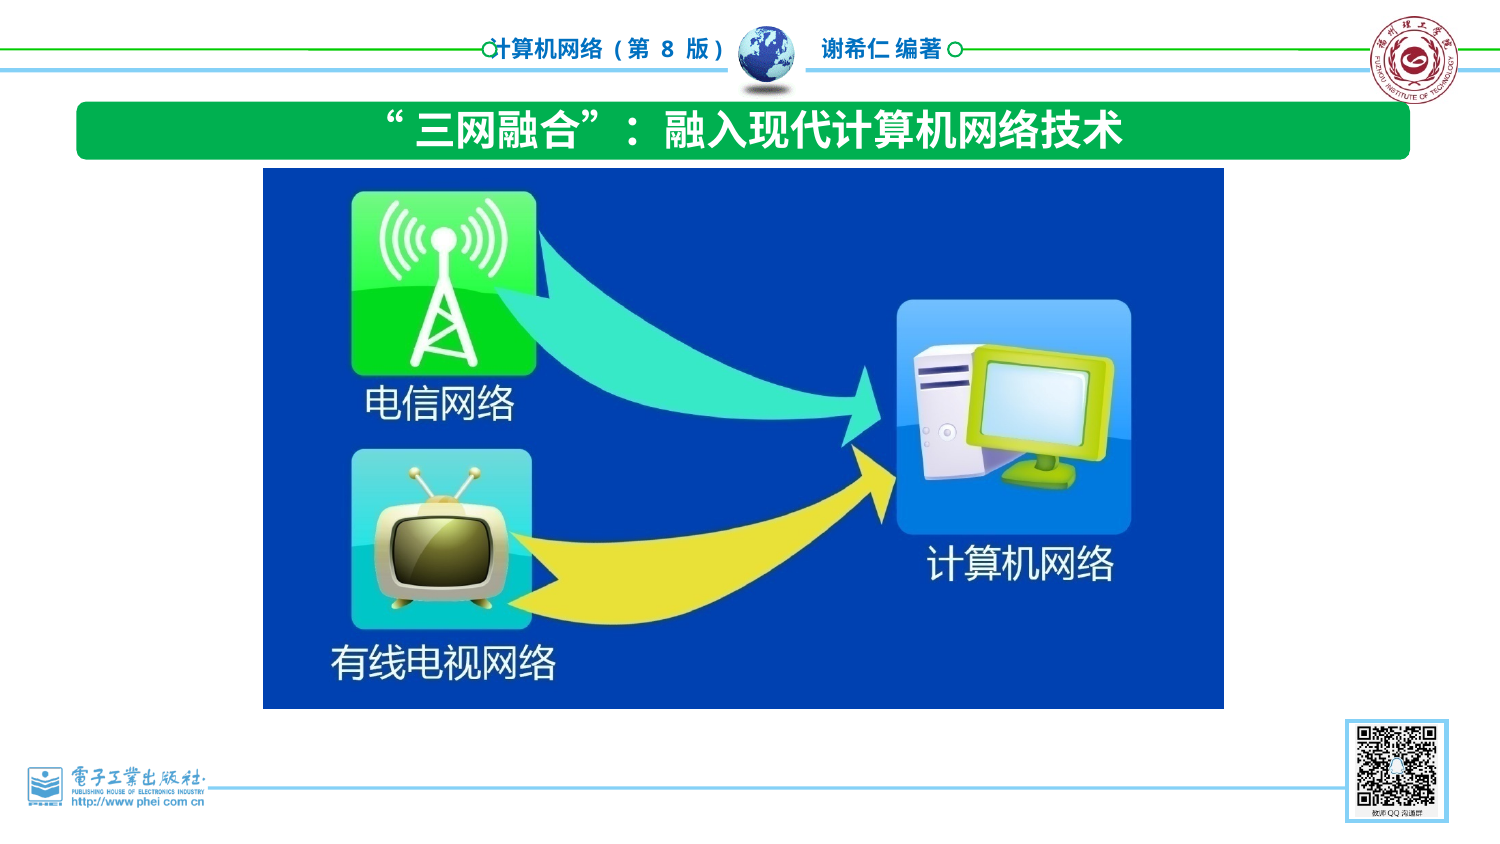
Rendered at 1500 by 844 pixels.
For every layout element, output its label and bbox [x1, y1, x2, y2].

picture [736, 24, 796, 95]
picture [1370, 16, 1458, 104]
picture [262, 167, 1224, 709]
picture [23, 764, 208, 809]
picture [1355, 724, 1438, 817]
text_box [76, 95, 1411, 162]
